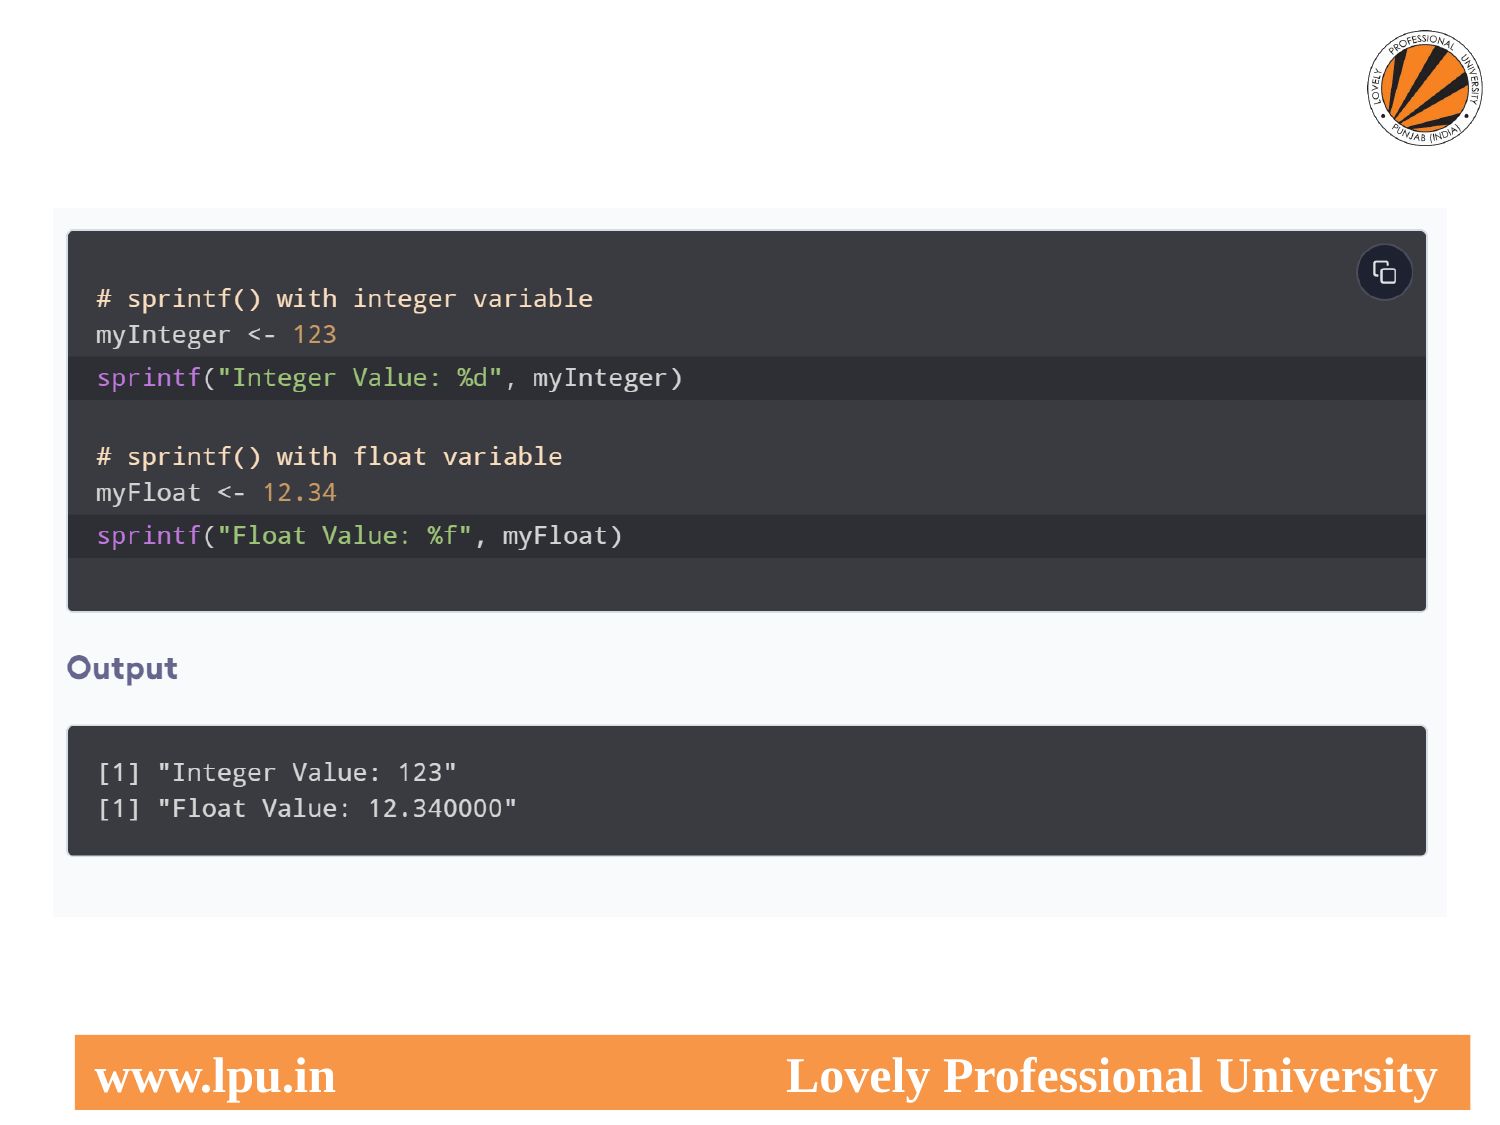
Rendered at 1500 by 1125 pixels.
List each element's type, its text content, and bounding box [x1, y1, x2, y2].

text_box www.lpu.in Lovely Professional University [74, 1034, 1471, 1110]
picture [1366, 30, 1483, 147]
picture [52, 208, 1448, 917]
